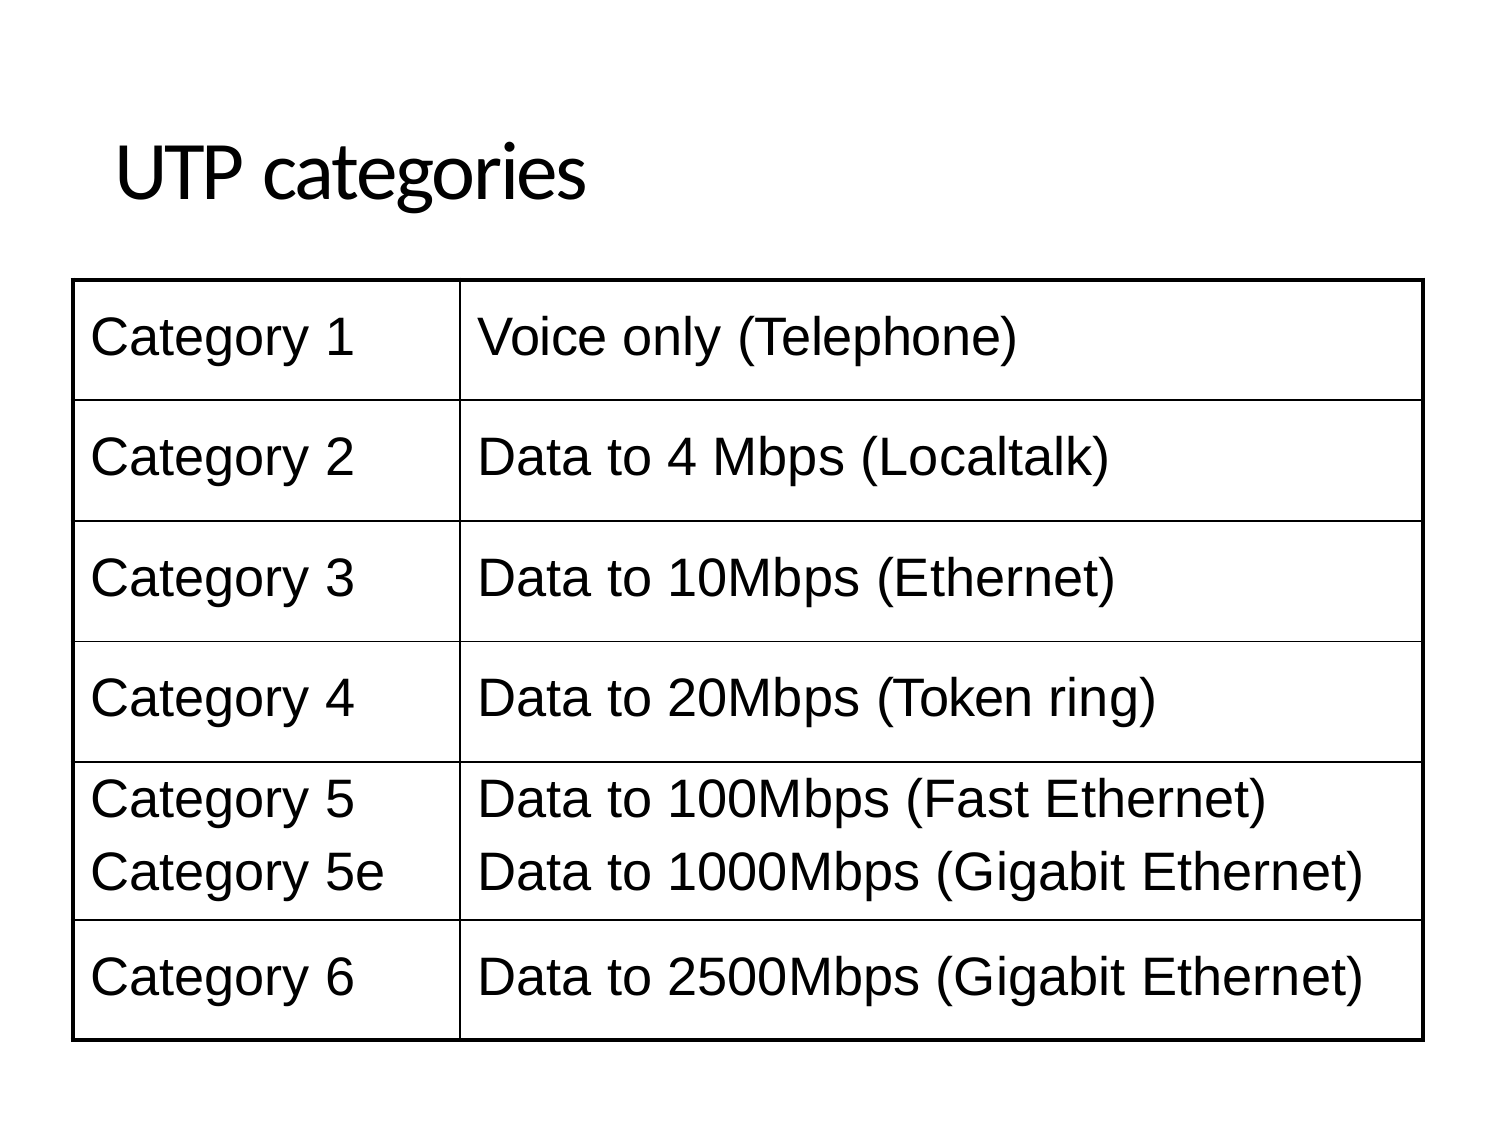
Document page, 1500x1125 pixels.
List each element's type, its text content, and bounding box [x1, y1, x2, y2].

table_cell Category 4 [75, 642, 459, 761]
table_cell Data to 100Mbps (Fast Ethernet) Data to 1000Mbps (Gigabit Ethernet) [461, 763, 1421, 919]
table_cell Category 5 Category 5e [75, 763, 459, 919]
table_header Voice only (Telephone) [461, 282, 1421, 399]
table_cell Data to 2500Mbps (Gigabit Ethernet) [461, 921, 1421, 1038]
table_cell Data to 20Mbps (Token ring) [461, 642, 1421, 761]
table_cell Category 3 [75, 522, 459, 641]
table_cell Data to 4 Mbps (Localtalk) [461, 401, 1421, 520]
table_cell Category 6 [75, 921, 459, 1038]
title UTP categories [87, 70, 614, 261]
table_cell Data to 10Mbps (Ethernet) [461, 522, 1421, 641]
table_header Category 1 [75, 282, 459, 399]
table_cell Category 2 [75, 401, 459, 520]
